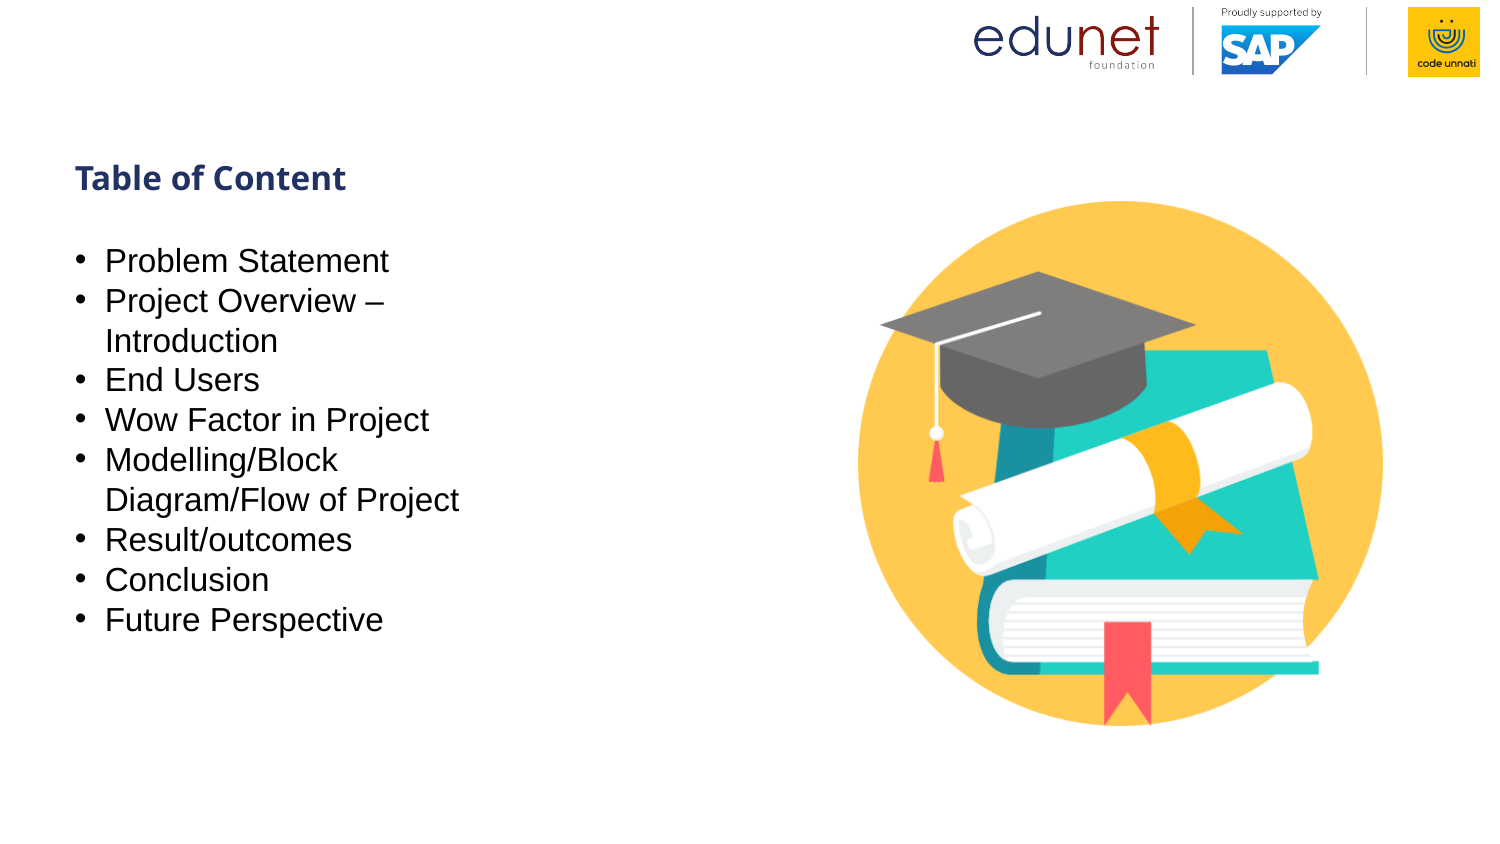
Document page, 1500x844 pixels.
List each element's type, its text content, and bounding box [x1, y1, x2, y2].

title Table of Content [59, 142, 554, 202]
picture [1408, 7, 1480, 77]
picture [858, 201, 1383, 726]
picture [1221, 8, 1322, 75]
text_box Problem Statement Project Overview – Introduction End Users Wow Factor in Project Modelling/Block Diagram/Flow of Project Result/outcomes Conclusion Future Perspective [59, 223, 536, 679]
picture [966, 8, 1168, 76]
